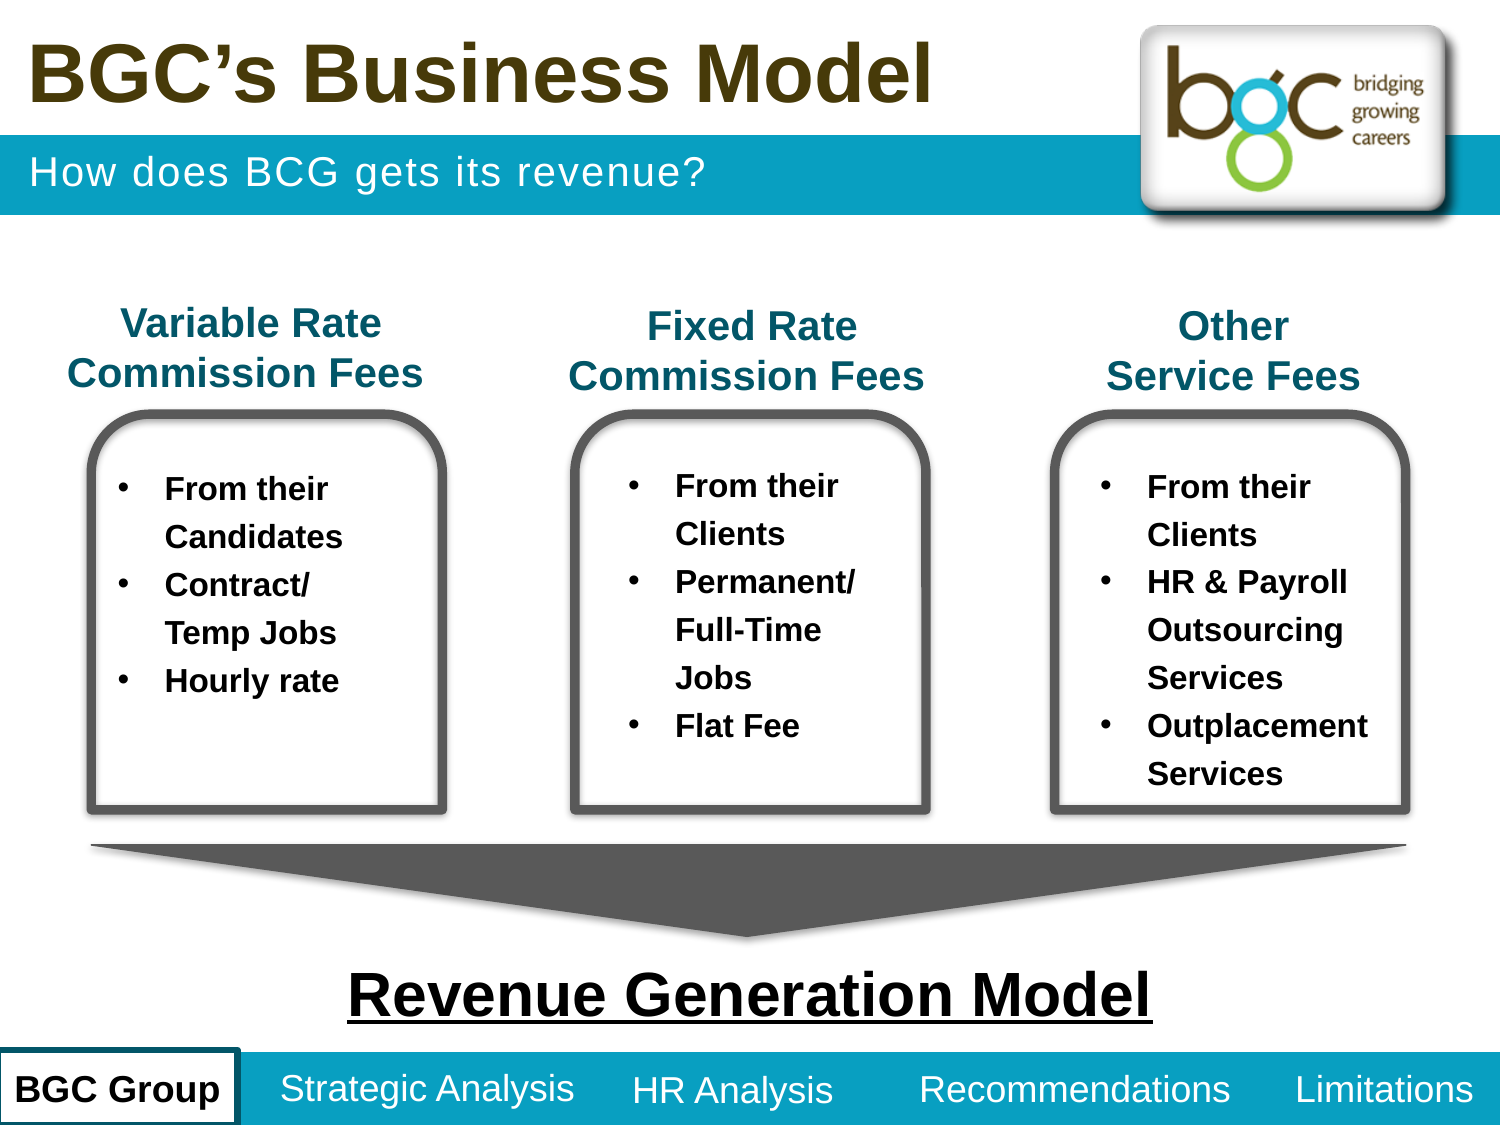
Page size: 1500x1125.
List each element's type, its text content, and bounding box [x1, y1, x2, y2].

text_box HR Analysis [503, 1059, 963, 1119]
text_box [1053, 413, 1407, 811]
picture [1137, 24, 1463, 212]
text_box [90, 413, 444, 811]
text_box Limitations [1219, 1058, 1500, 1118]
title BGC’s Business Model [12, 0, 1025, 138]
text_box Revenue Generation Model [332, 947, 1168, 1037]
text_box From their Candidates Contract/Temp Jobs Hourly rate [102, 451, 410, 706]
picture [1137, 209, 1463, 231]
text_box [1466, 135, 1500, 215]
text_box Recommendations [887, 1057, 1263, 1118]
text_box Fixed Rate Commission Fees [536, 299, 969, 407]
text_box [574, 413, 927, 811]
text_box BGC Group [0, 1048, 240, 1125]
text_box [90, 844, 1407, 938]
text_box [0, 135, 1132, 215]
text_box Strategic Analysis [262, 1056, 593, 1117]
text_box How does BCG gets its revenue? [13, 137, 904, 203]
text_box Variable Rate Commission Fees [35, 295, 468, 403]
text_box [240, 1052, 1500, 1125]
text_box Other Service Fees [1017, 299, 1450, 407]
